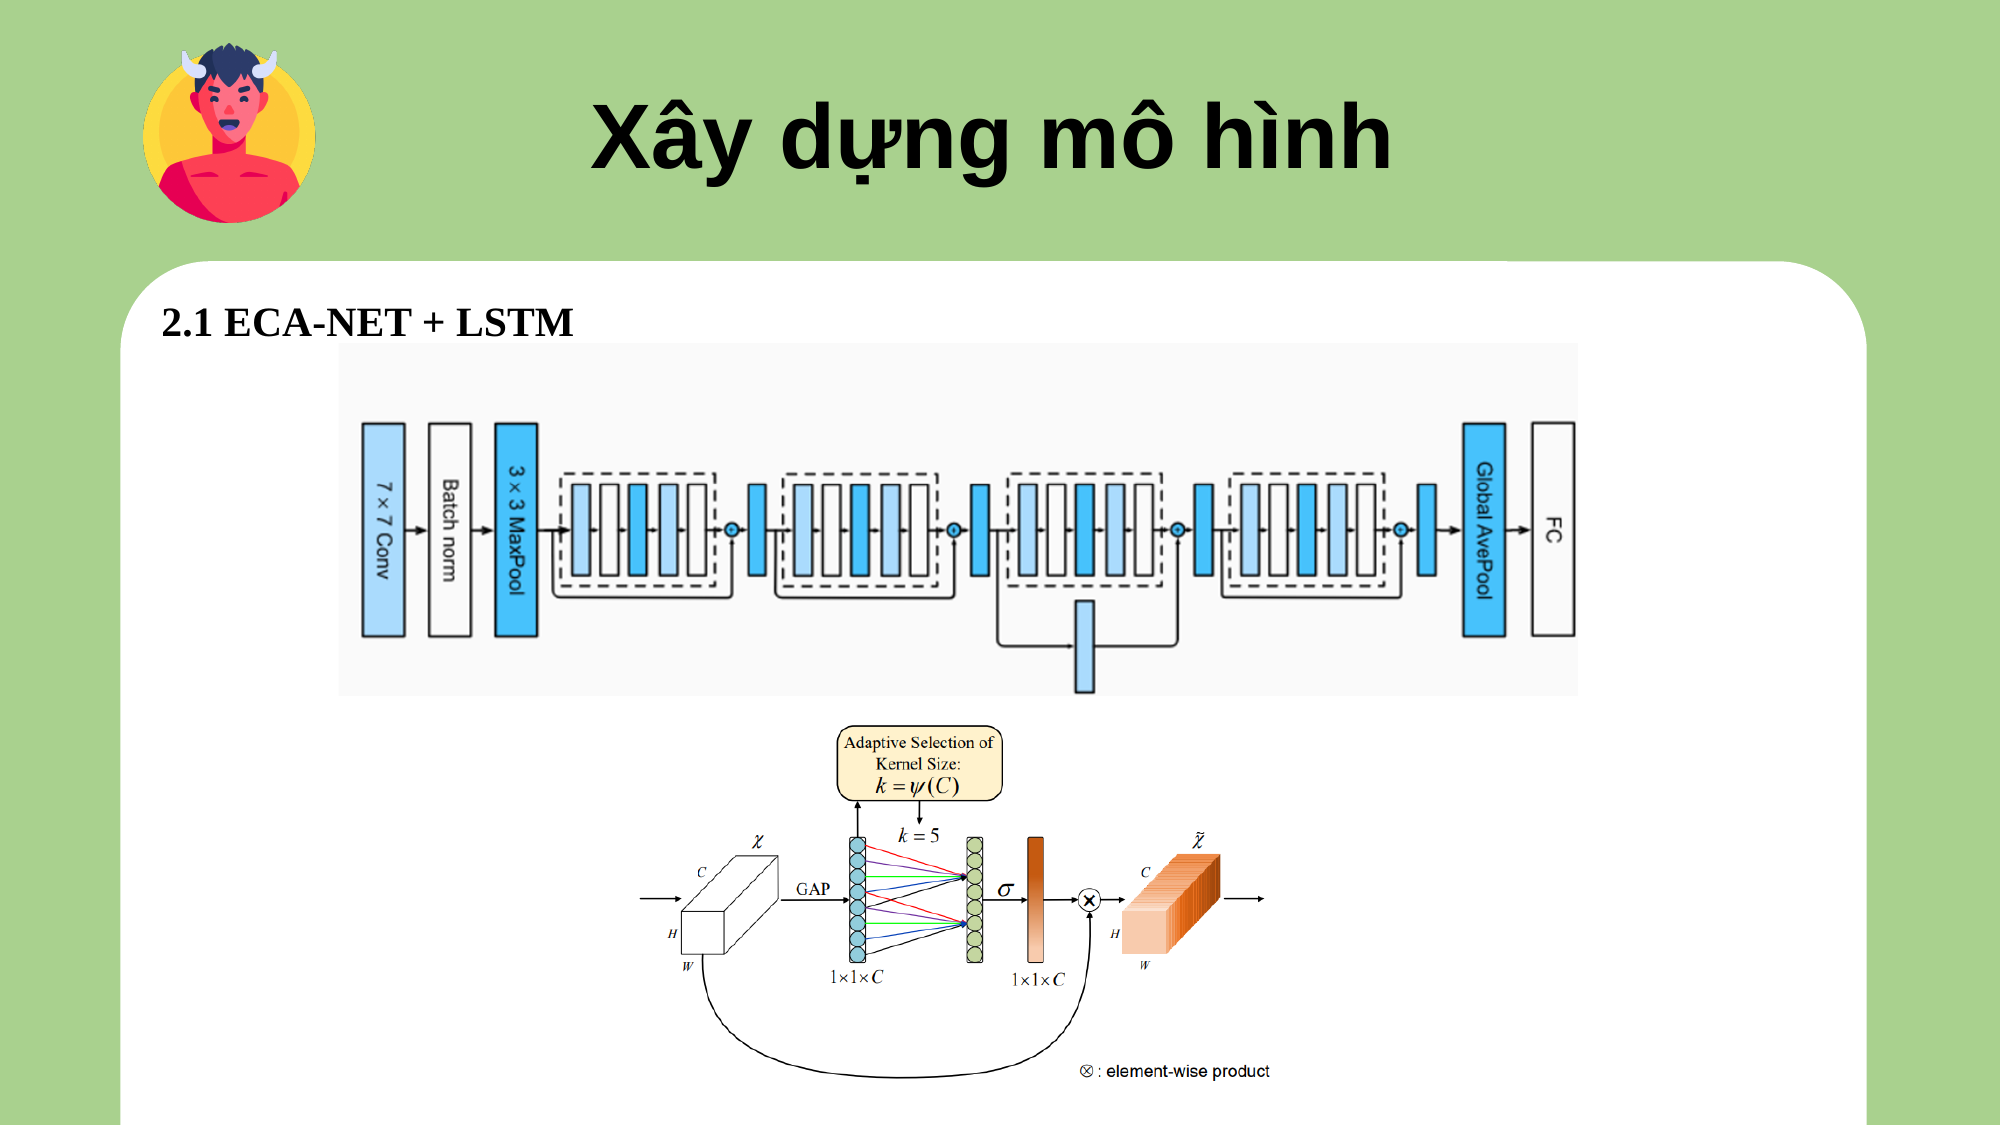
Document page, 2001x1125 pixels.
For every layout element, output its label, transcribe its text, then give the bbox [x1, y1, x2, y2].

text_box 2.1 ECA-NET + LSTM [119, 260, 1868, 1125]
picture [139, 43, 319, 223]
text_box Xây dựng mô hình [564, 69, 1422, 195]
picture [336, 343, 1578, 696]
text_box [0, 0, 2000, 1125]
picture [617, 697, 1296, 1098]
